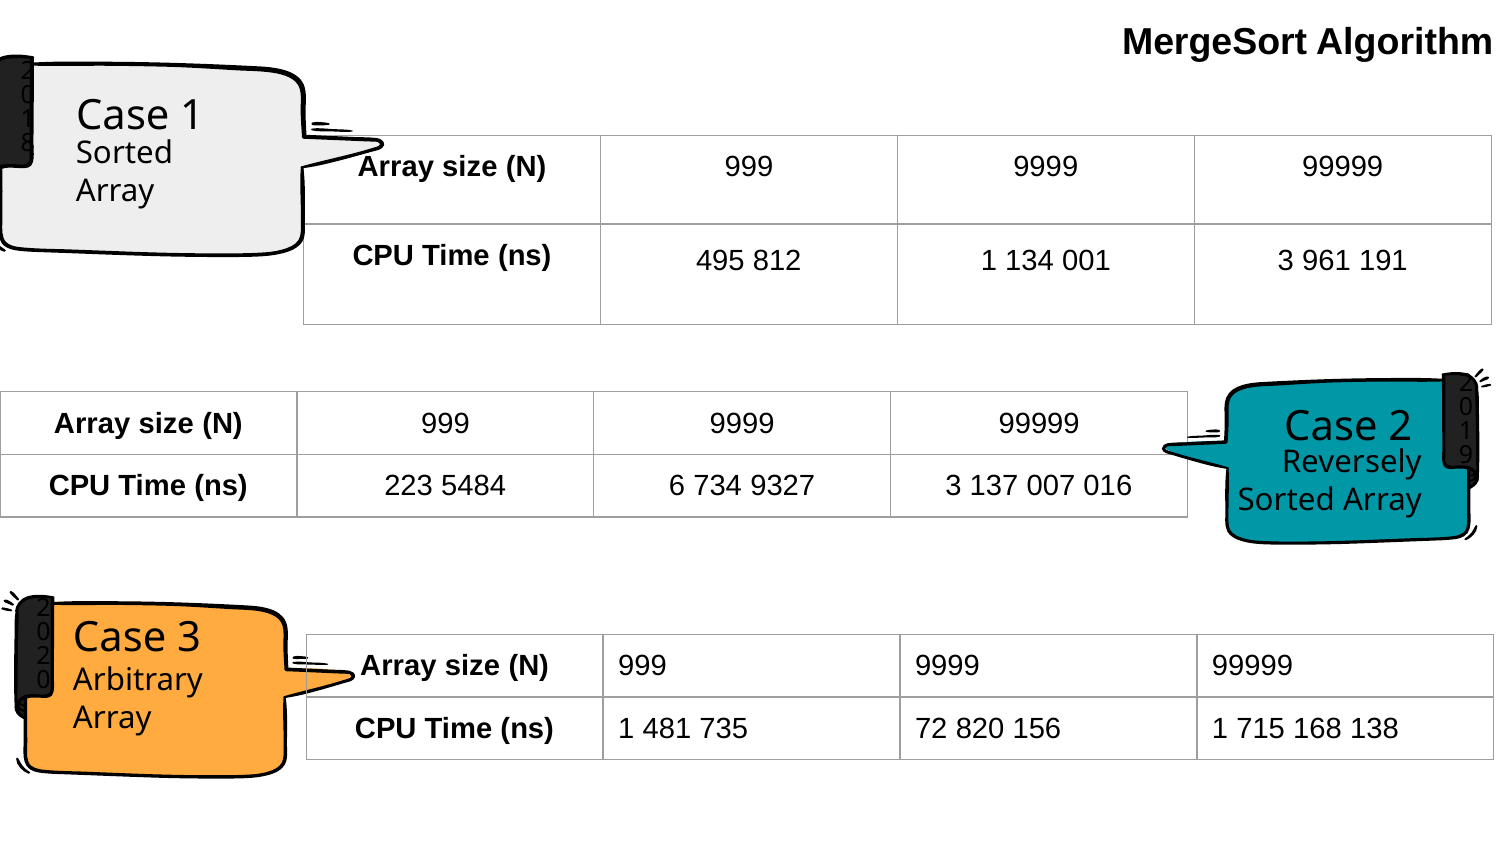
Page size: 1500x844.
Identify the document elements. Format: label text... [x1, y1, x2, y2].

table_header 9999 [898, 136, 1194, 223]
table_header 99999 [1195, 136, 1491, 223]
table_cell 1 715 168 138 [1198, 698, 1493, 759]
table_header 999 [601, 136, 897, 223]
table_header Array size (N) [356, 635, 602, 696]
table_cell 72 820 156 [901, 698, 1196, 759]
table_cell 6 734 9327 [594, 455, 890, 516]
table_header 999 [604, 635, 899, 696]
table_header 9999 [901, 635, 1196, 696]
table_cell 1 481 735 [604, 698, 899, 759]
table_header 9999 [594, 392, 890, 454]
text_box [1161, 368, 1492, 546]
table_cell 1 134 001 [898, 225, 1194, 324]
table_header 999 [298, 392, 593, 454]
table_header Array size (N) [1, 392, 296, 454]
table_cell CPU Time (ns) [304, 225, 600, 324]
table_cell CPU Time (ns) [356, 698, 602, 759]
text_box MergeSort Algorithm [1107, 1, 1500, 77]
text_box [0, 41, 370, 266]
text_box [4, 588, 352, 781]
table_cell CPU Time (ns) [1, 455, 296, 516]
table_header Array size (N) [374, 136, 600, 223]
table_header 99999 [1198, 635, 1493, 696]
table_cell 223 5484 [298, 455, 593, 516]
table_header 99999 [891, 392, 1156, 454]
table_cell 495 812 [601, 225, 897, 324]
table_cell 3 137 007 016 [891, 455, 1156, 516]
table_cell 3 961 191 [1195, 225, 1491, 324]
